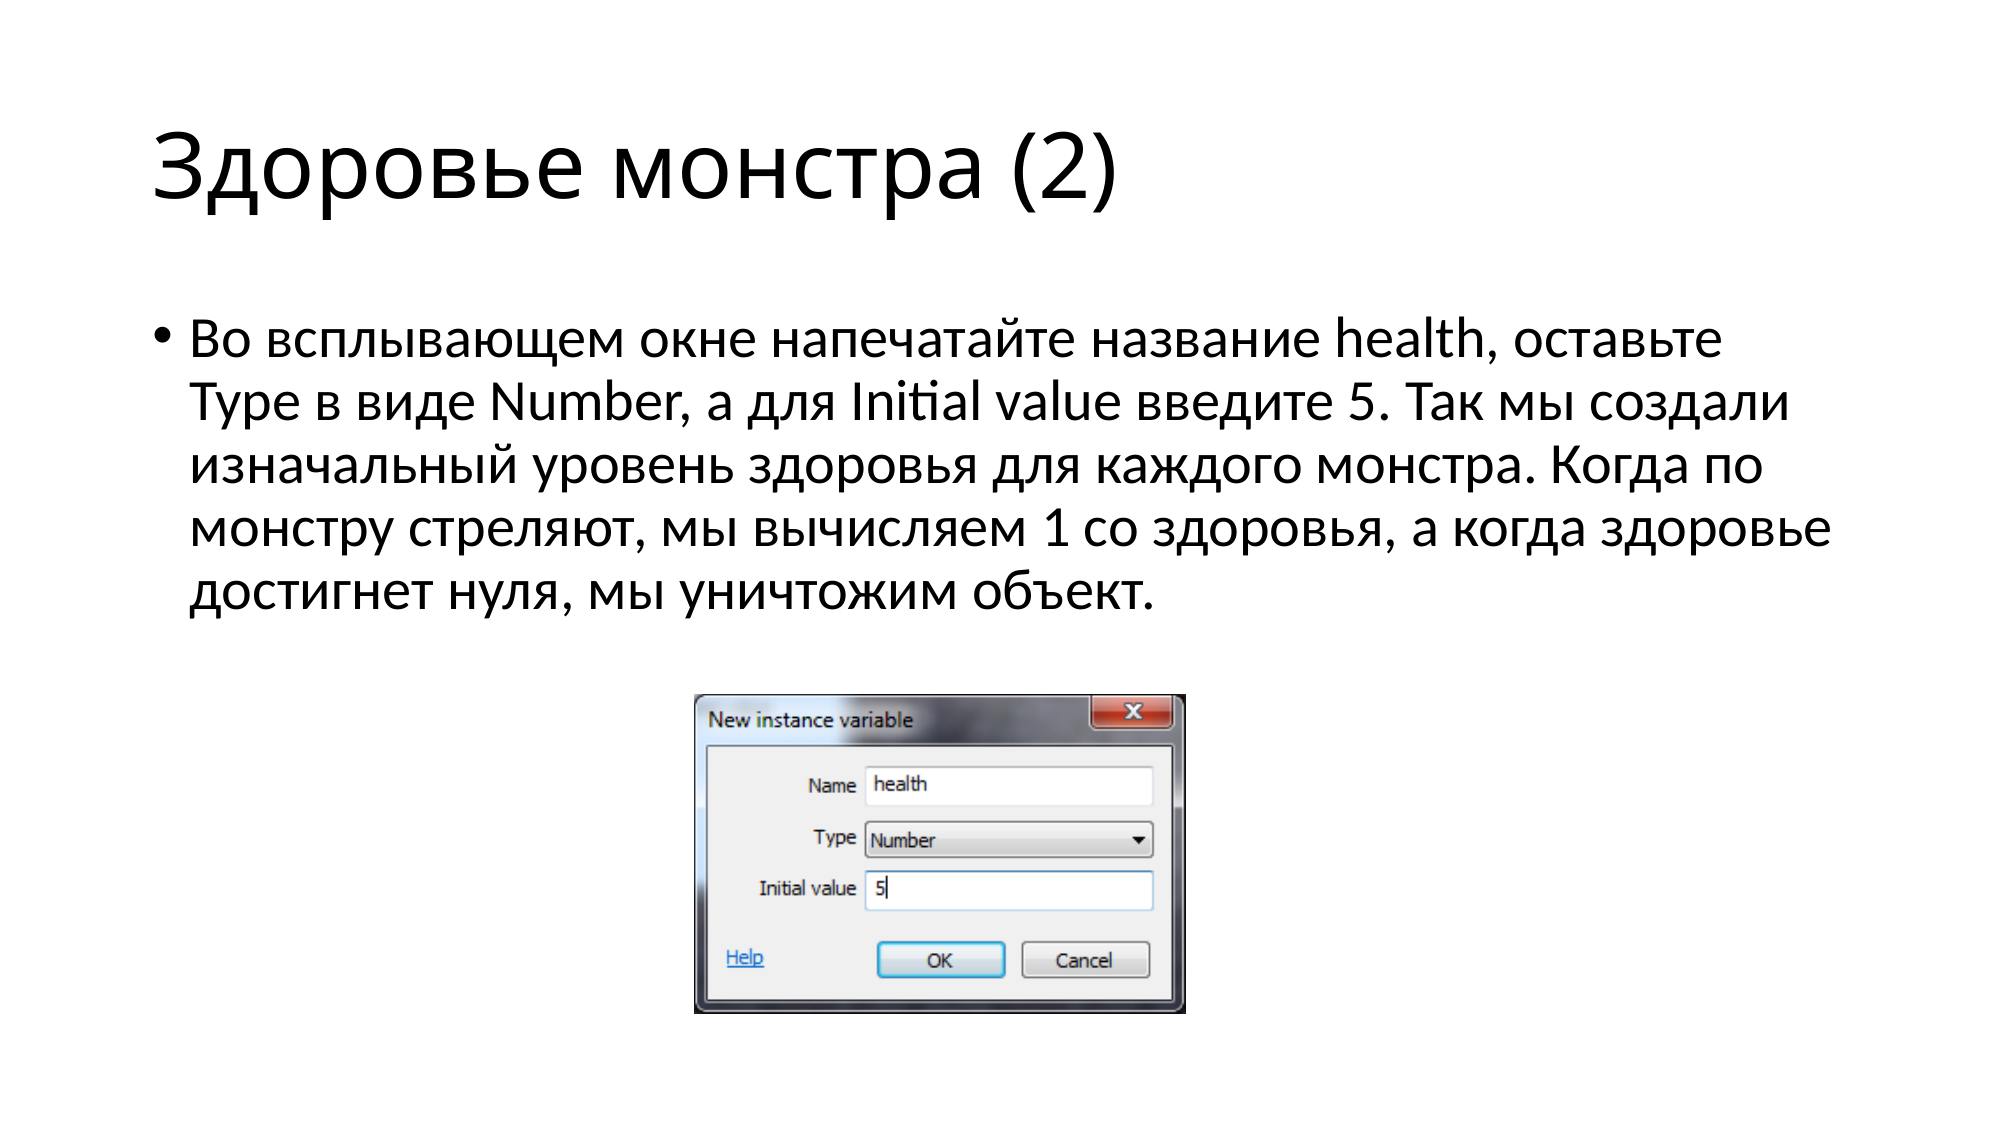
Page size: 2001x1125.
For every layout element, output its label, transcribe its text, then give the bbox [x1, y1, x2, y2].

picture [694, 694, 1186, 1014]
title Здоровье монстра (2) [137, 59, 1863, 278]
list Во всплывающем окне напечатайте название health, оставьте Type в виде Number, а для Initial value введите 5. Так мы создали изначальный уровень здоровья для каждого монстра. Когда по монстру стреляют, мы вычисляем 1 со здоровья, а когда здоровье достигнет нуля, мы уничтожим объект. [137, 299, 1863, 1014]
